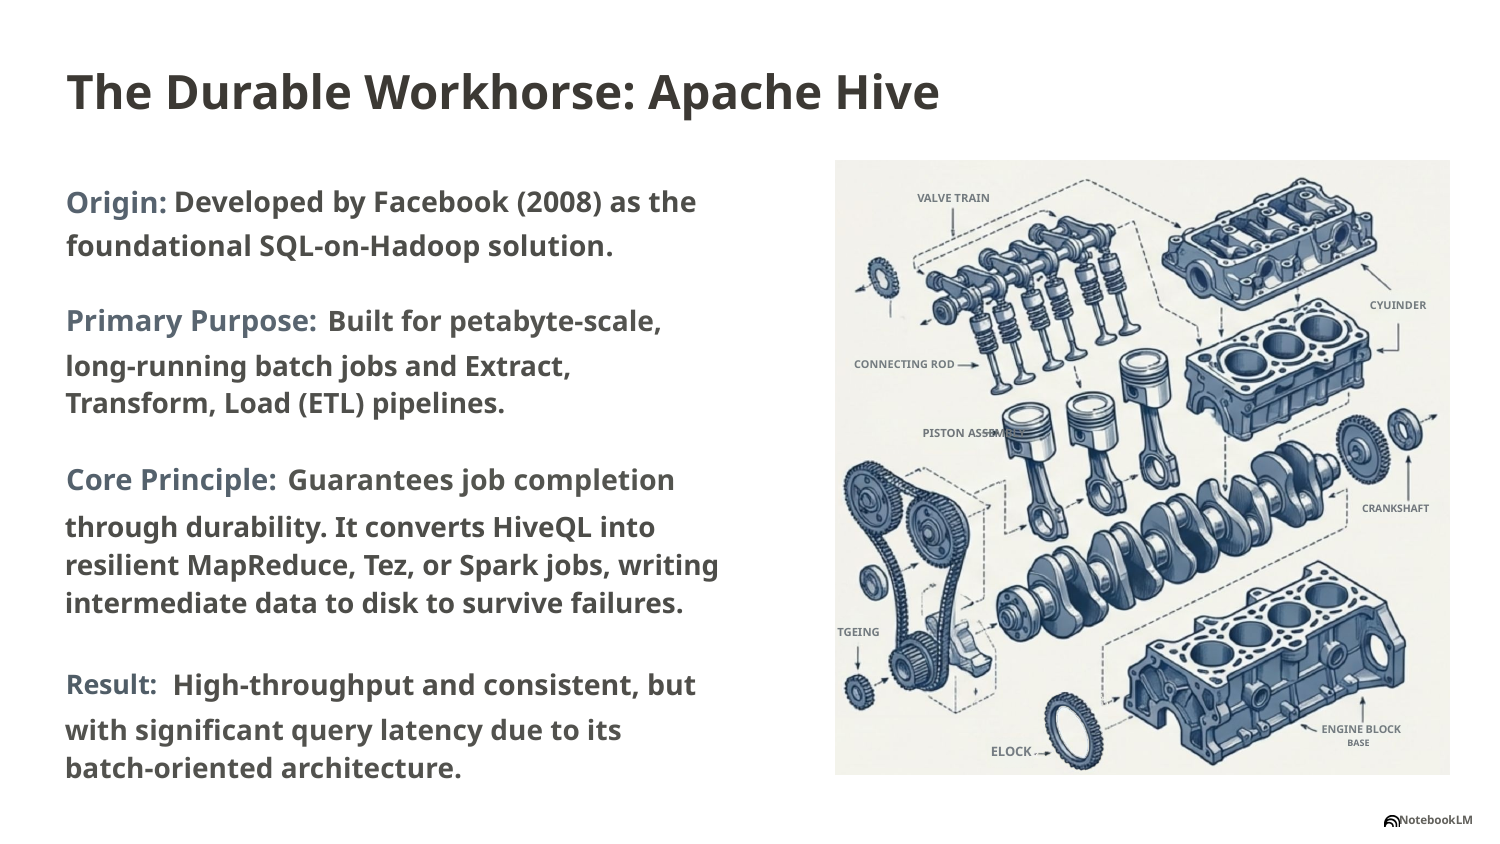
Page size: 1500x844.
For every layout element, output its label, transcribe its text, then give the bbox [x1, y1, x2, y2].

text_box Built for petabyte-scale, [327, 299, 660, 342]
text_box High-throughput and consistent, but [172, 662, 686, 707]
text_box The Durable Workhorse: Apache Hive [66, 58, 1059, 124]
text_box foundational SQL-on-Hadoop solution. [65, 225, 610, 266]
text_box Result: [65, 665, 168, 702]
text_box Origin: [65, 182, 169, 223]
text_box Primary Purpose: [65, 300, 323, 341]
picture [1384, 815, 1400, 827]
text_box Developed by Facebook (2008) as the [173, 179, 689, 224]
text_box Core Principle: [65, 458, 283, 500]
text_box through durability. It converts HiveQL into resilient MapReduce, Tez, or Spark jobs, writing intermediate data to disk to survive failures. [64, 500, 732, 629]
text_box long-running batch jobs and Extract, Transform, Load (ETL) pipelines. [65, 343, 581, 426]
picture [835, 160, 1450, 775]
text_box Guarantees job completion [287, 457, 667, 500]
text_box NotebookLM [1399, 812, 1491, 828]
text_box with significant query latency due to its batch-oriented architecture. [64, 707, 618, 790]
